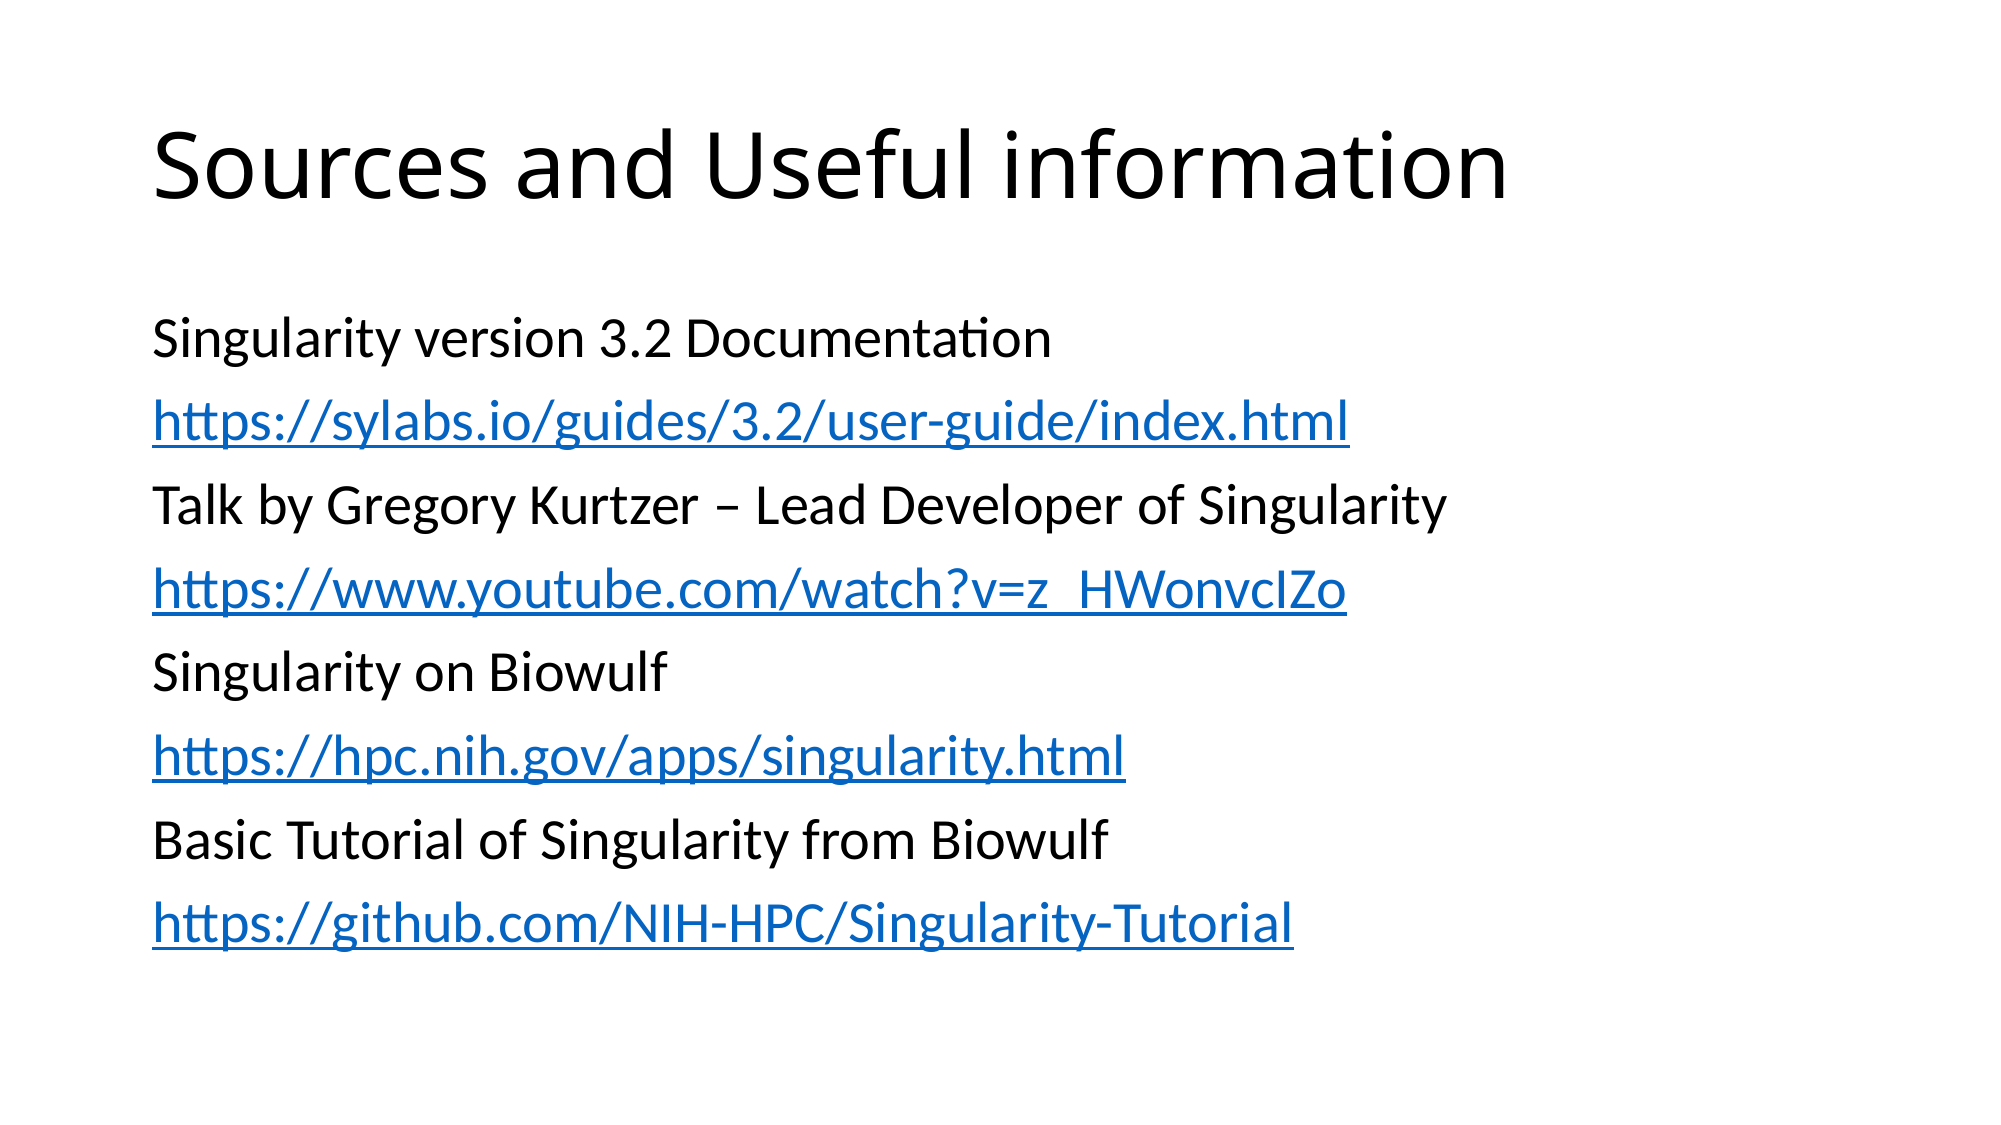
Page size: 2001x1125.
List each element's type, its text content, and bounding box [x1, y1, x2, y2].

title Sources and Useful information [137, 59, 1863, 278]
list Singularity version 3.2 Documentation https://sylabs.io/guides/3.2/user-guide/index.html Talk by Gregory Kurtzer – Lead Developer of Singularity https://www.youtube.com/watch?v=z_HWonvcIZo Singularity on Biowulf https://hpc.nih.gov/apps/singularity.html Basic Tutorial of Singularity from Biowulf https://github.com/NIH-HPC/Singularity-Tutorial [137, 299, 1863, 1014]
